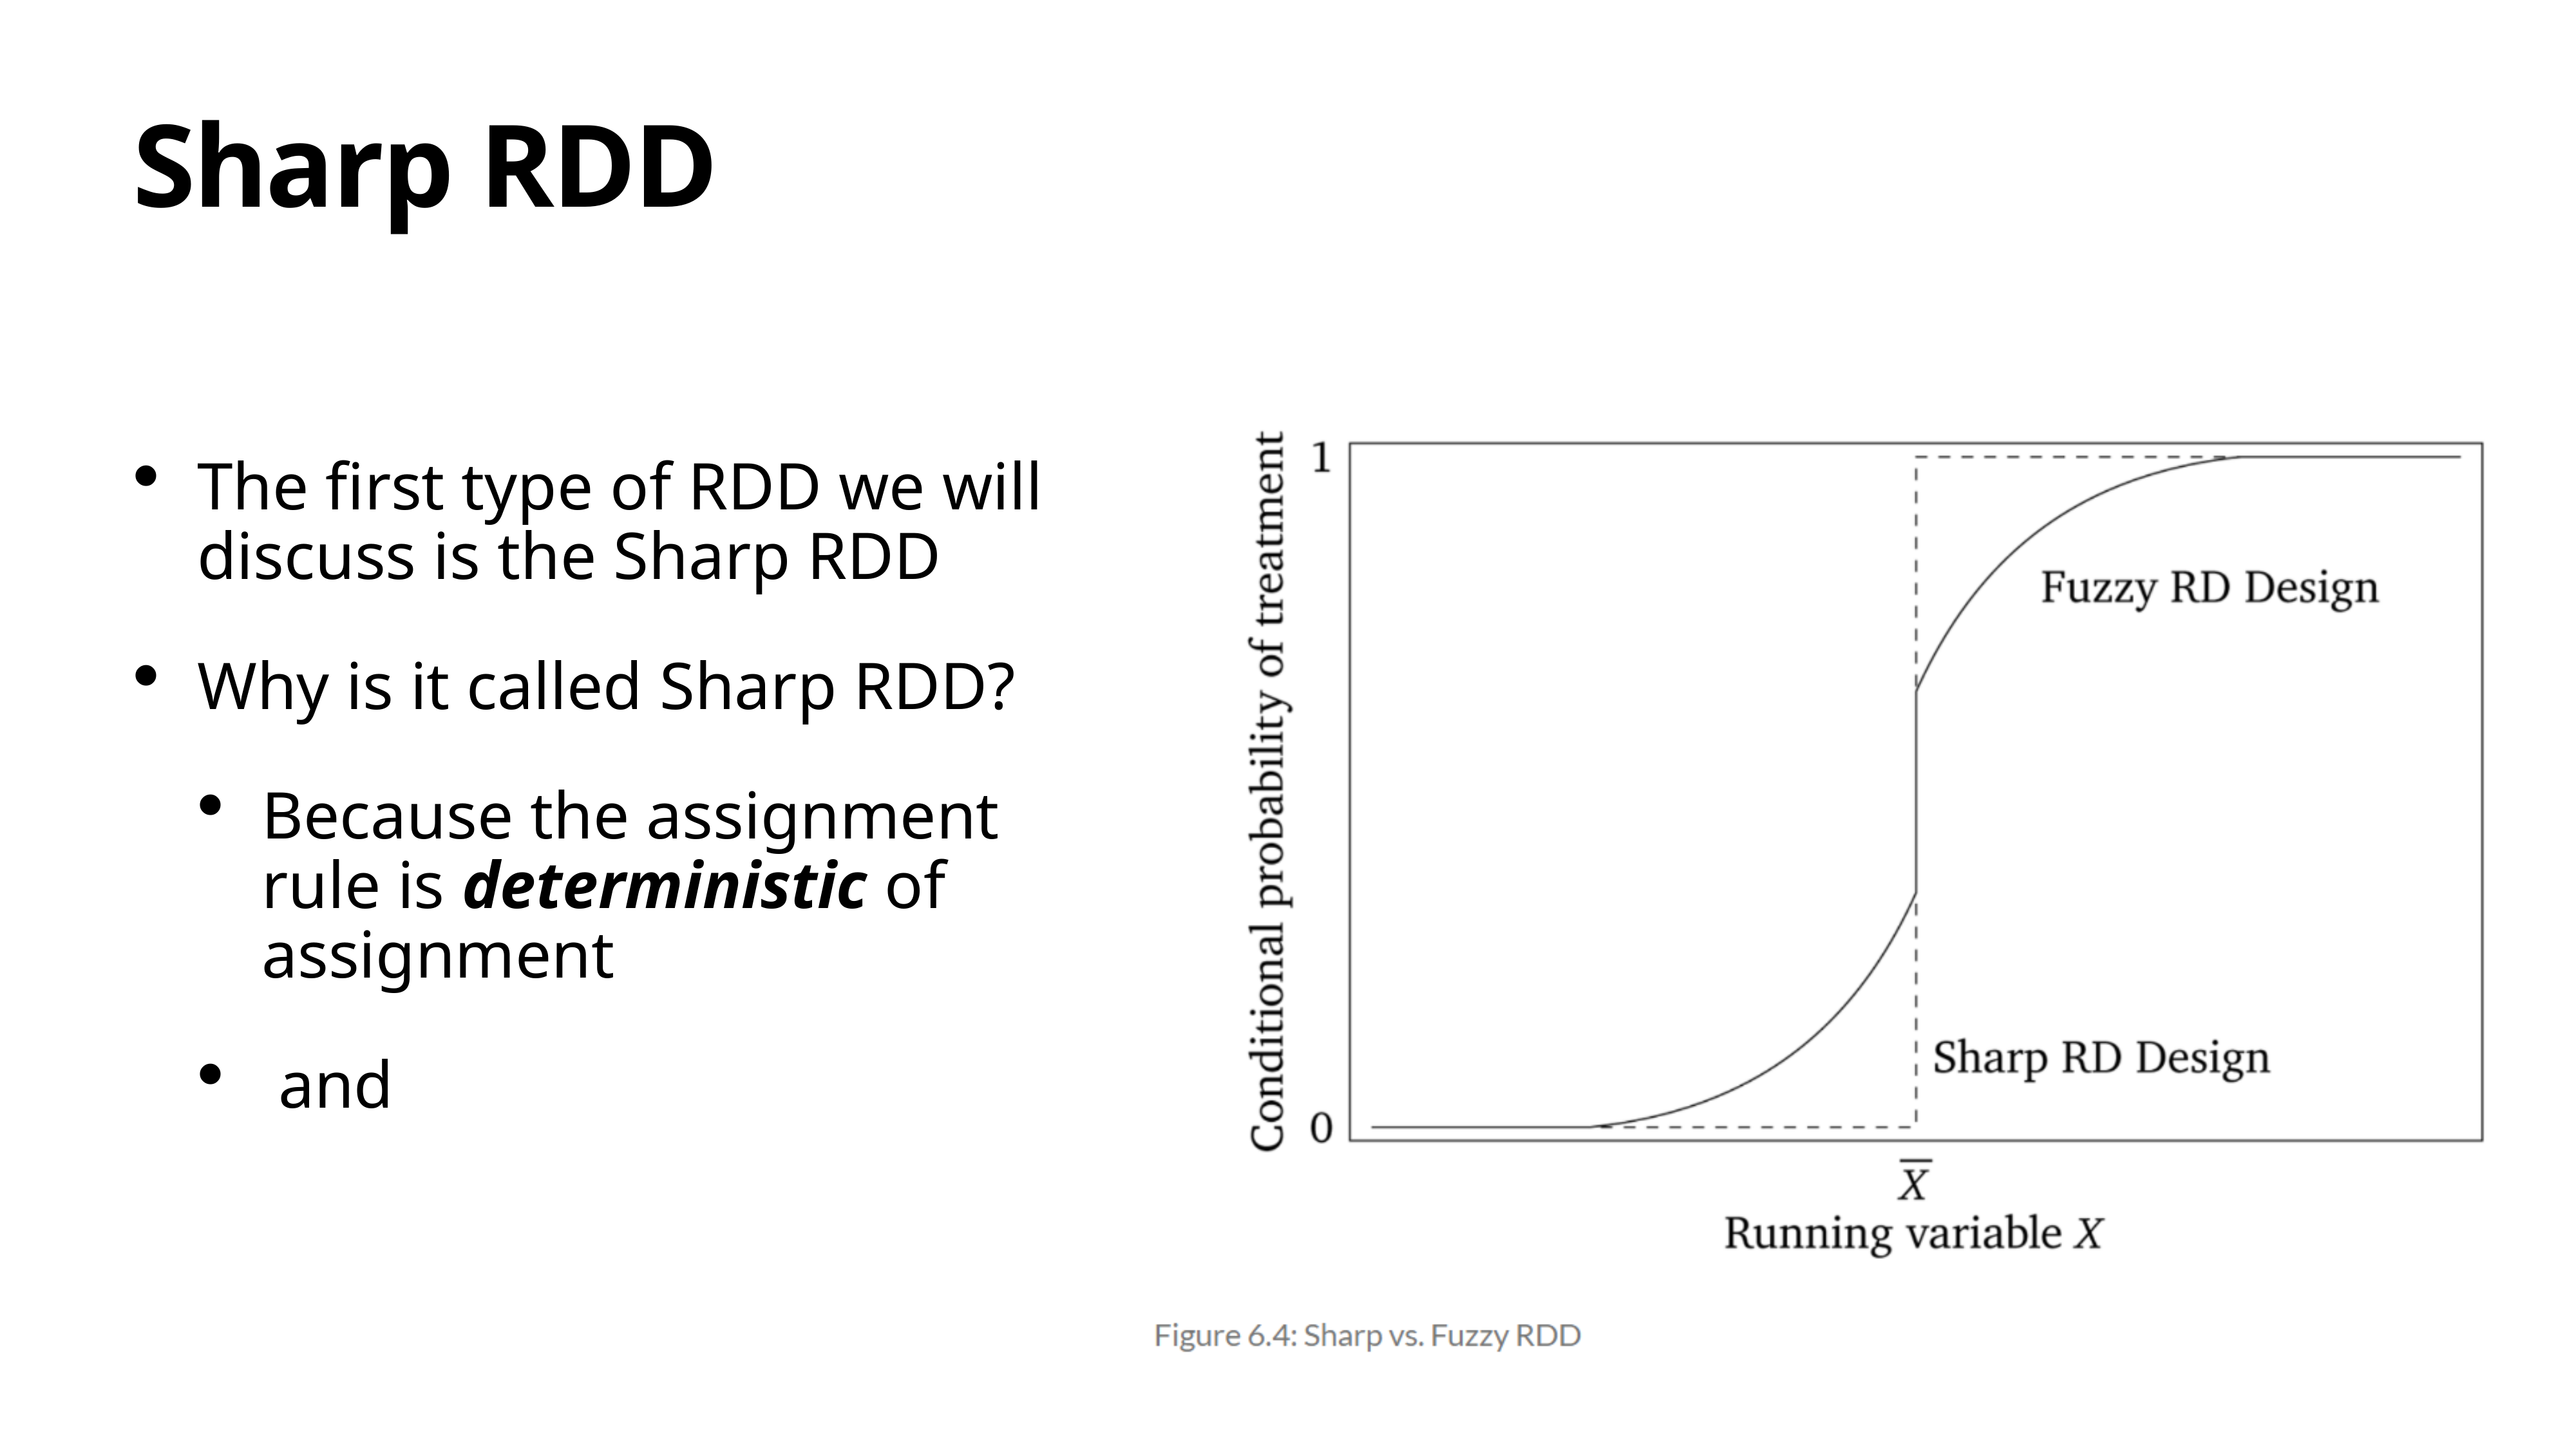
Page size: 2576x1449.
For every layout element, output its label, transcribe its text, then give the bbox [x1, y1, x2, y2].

title Sharp RDD [127, 113, 2449, 266]
picture [1115, 360, 2576, 1355]
list The first type of RDD we will discuss is the Sharp RDD Why is it called Sharp RDD? Because the assignment rule is deterministic of assignment and [127, 448, 1115, 1321]
